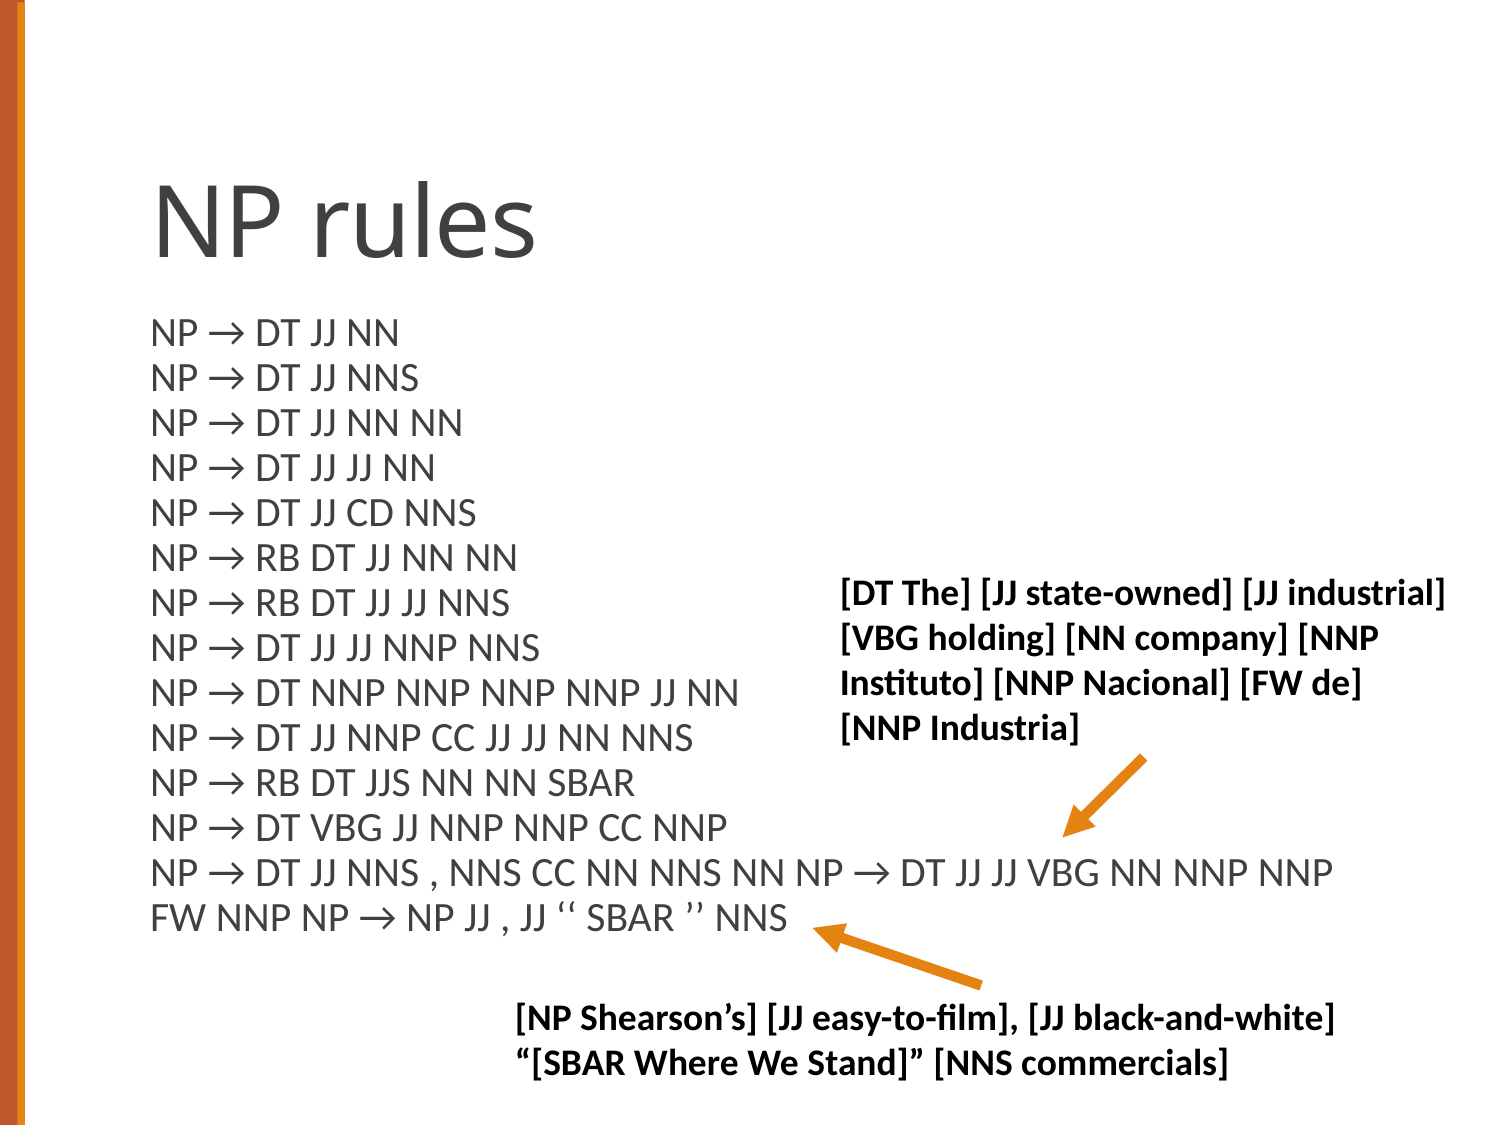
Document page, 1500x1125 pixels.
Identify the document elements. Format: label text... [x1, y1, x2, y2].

title NP rules [135, 47, 1373, 285]
list NP → DT JJ NN NP → DT JJ NNS NP → DT JJ NN NN NP → DT JJ JJ NN NP → DT JJ CD NNS NP → RB DT JJ NN NN NP → RB DT JJ JJ NNS NP → DT JJ JJ NNP NNS NP → DT NNP NNP NNP NNP JJ NN NP → DT JJ NNP CC JJ JJ NN NNS NP → RB DT JJS NN NN SBAR NP → DT VBG JJ NNP NNP CC NNP NP → DT JJ NNS , NNS CC NN NNS NN NP → DT JJ JJ VBG NN NNP NNP FW NNP NP → NP JJ , JJ ‘‘ SBAR ’’ NNS [135, 302, 1373, 963]
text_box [811, 927, 982, 986]
text_box [NP Shearson’s] [JJ easy-to-film], [JJ black-and-white] “[SBAR Where We Stand]” [NNS commercials] [499, 985, 1463, 1091]
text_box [1061, 756, 1145, 838]
text_box [DT The] [JJ state-owned] [JJ industrial] [VBG holding] [NN company] [NNP Instituto] [NNP Nacional] [FW de] [NNP Industria] [825, 560, 1463, 755]
